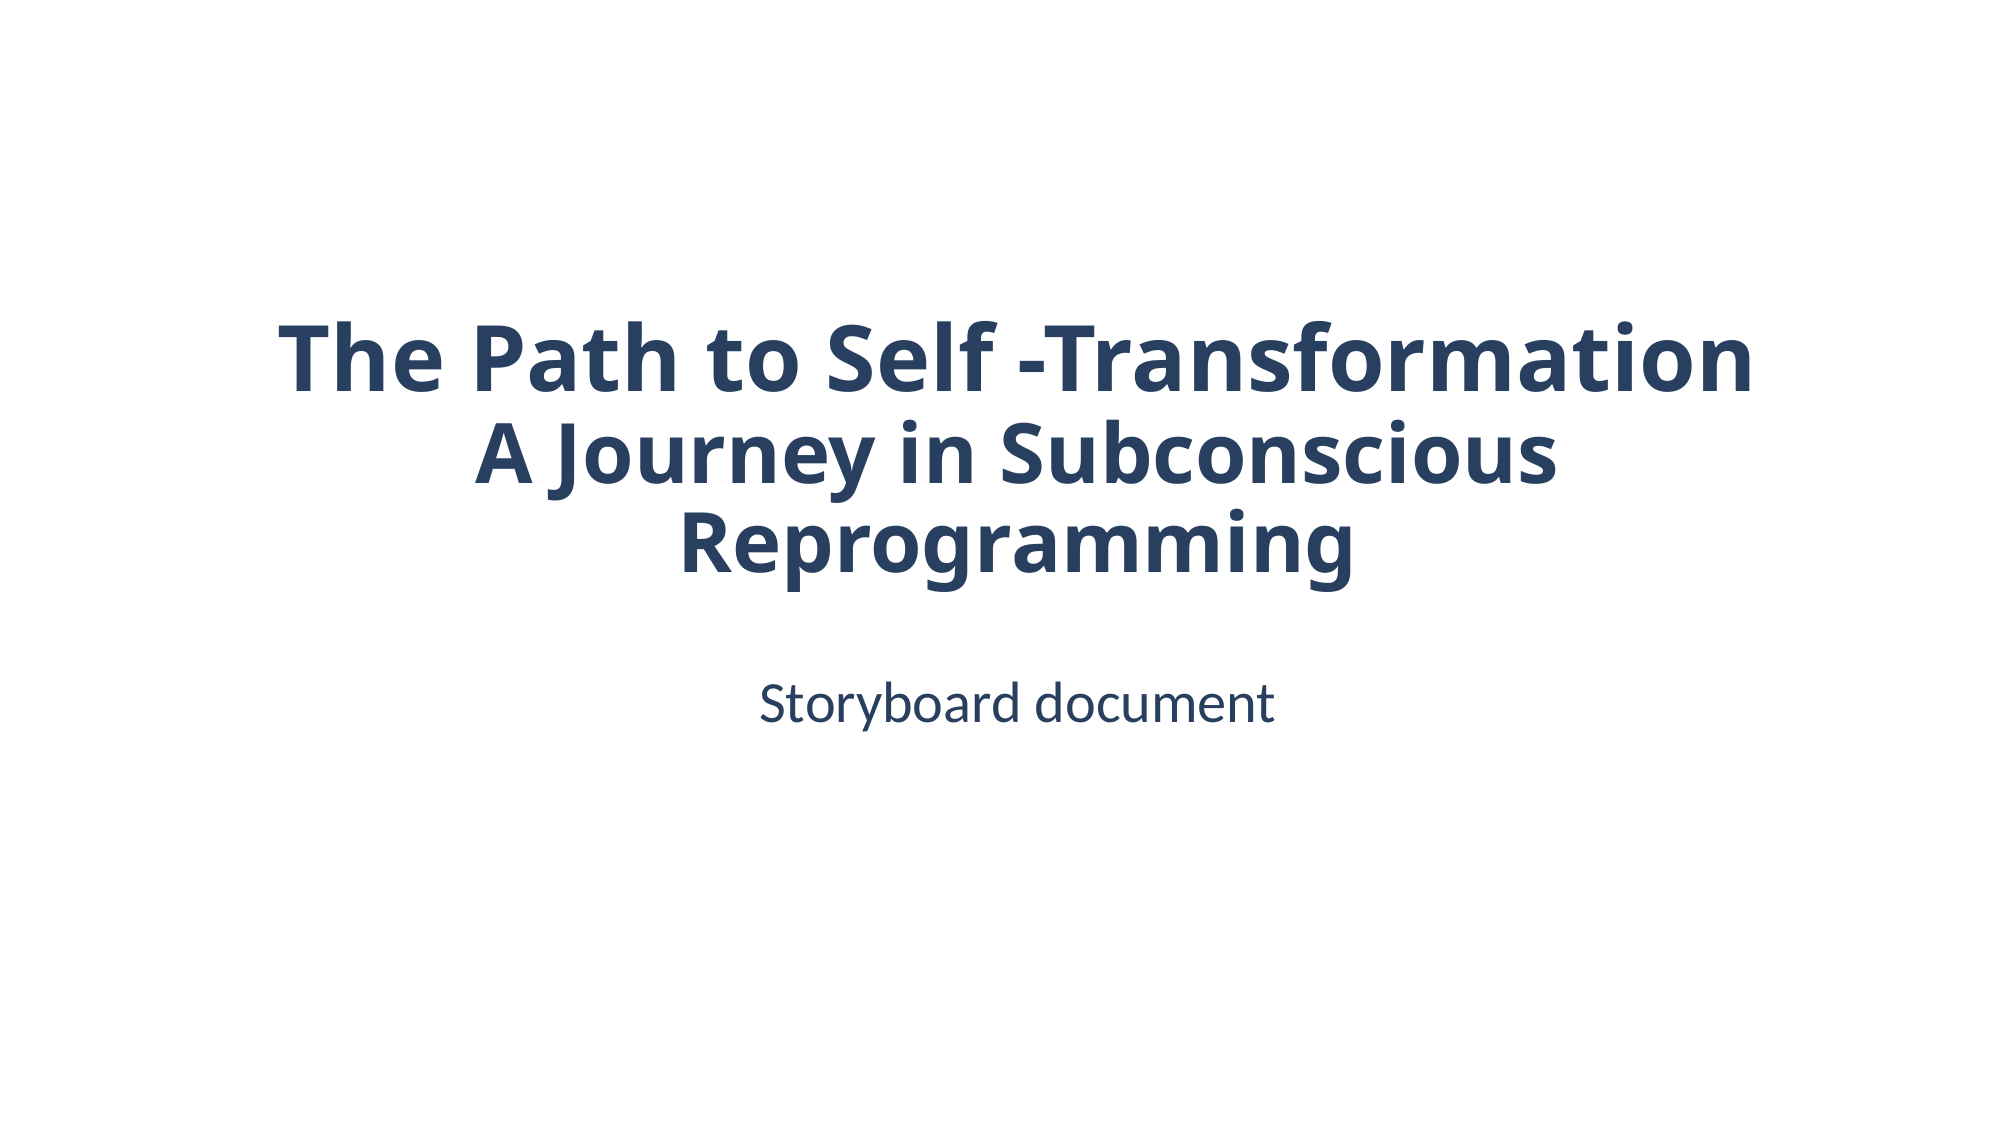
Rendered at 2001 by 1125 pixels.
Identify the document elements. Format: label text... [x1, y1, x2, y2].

text_box The Path to Self -Transformation A Journey in Subconscious Reprogramming Storyboard document [232, 302, 1804, 764]
